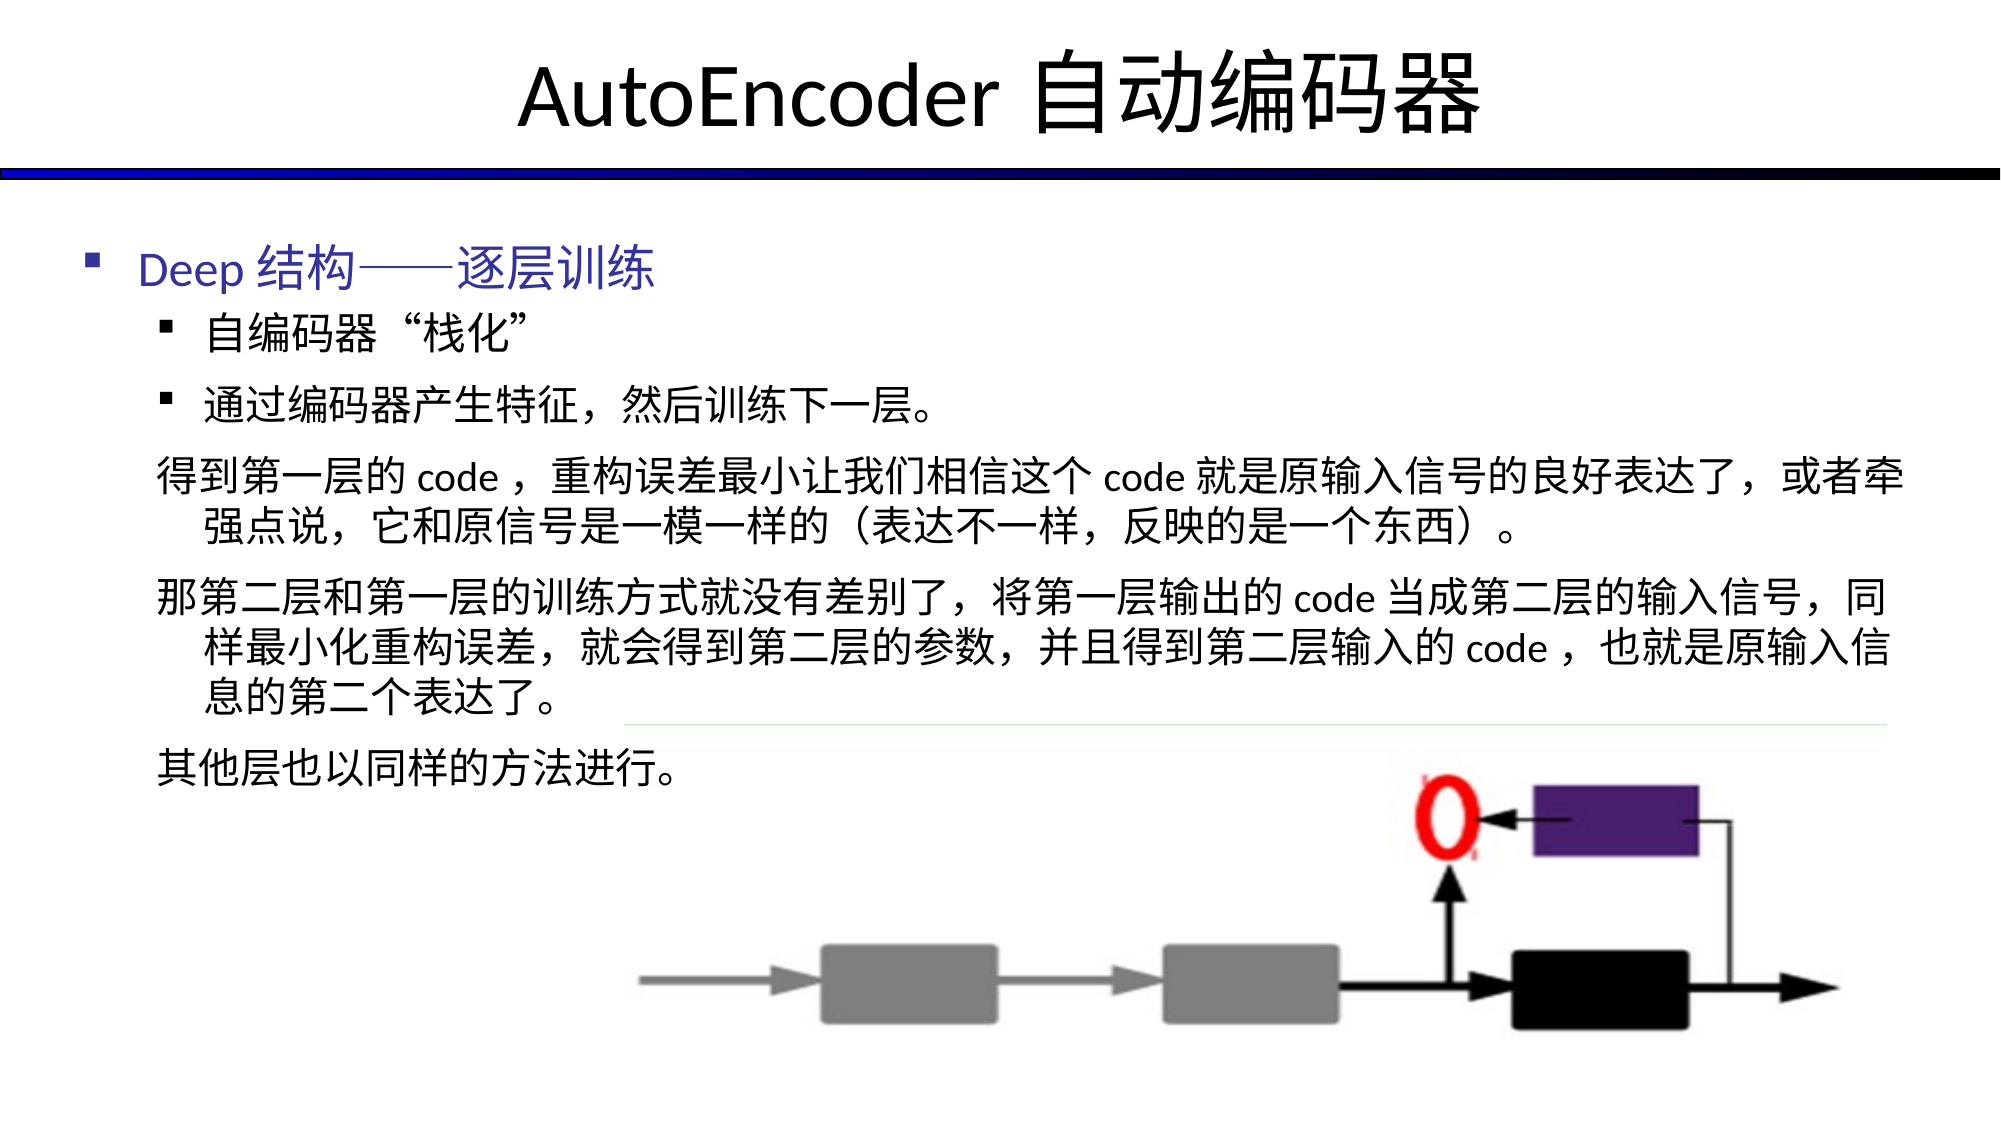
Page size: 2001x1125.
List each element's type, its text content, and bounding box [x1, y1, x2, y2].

title AutoEncoder自动编码器 [0, 0, 2000, 184]
list Deep结构——逐层训练 自编码器“栈化” 通过编码器产生特征，然后训练下一层。 得到第一层的code，重构误差最小让我们相信这个code就是原输入信号的良好表达了，或者牵强点说，它和原信号是一模一样的（表达不一样，反映的是一个东西）。 那第二层和第一层的训练方式就没有差别了，将第一层输出的code当成第二层的输入信号，同样最小化重构误差，就会得到第二层的参数，并且得到第二层输入的code，也就是原输入信息的第二个表达了。 其他层也以同样的方法进行。 [66, 228, 1934, 913]
picture [624, 724, 1887, 1063]
